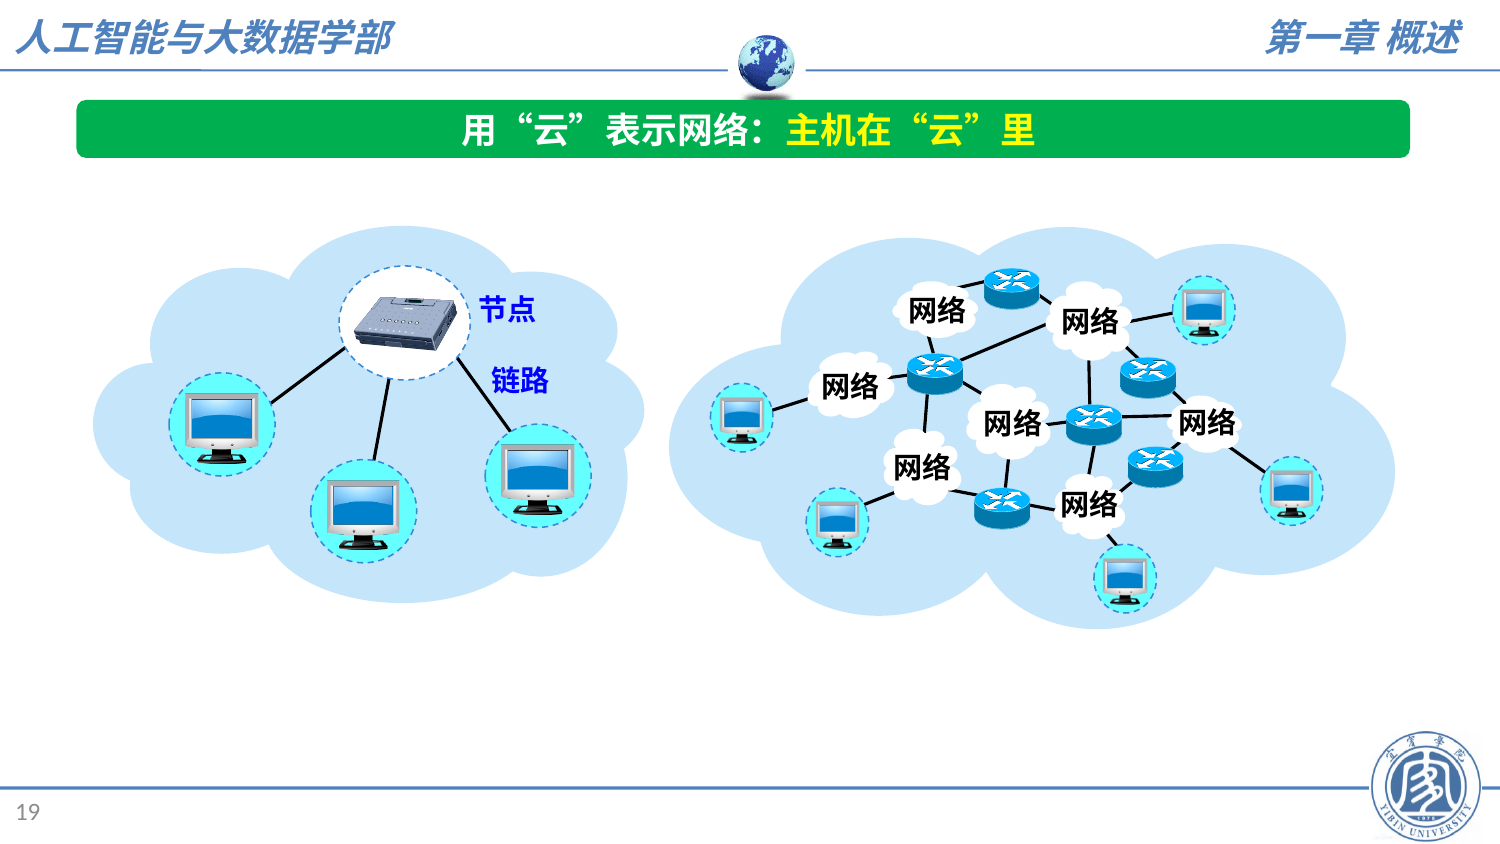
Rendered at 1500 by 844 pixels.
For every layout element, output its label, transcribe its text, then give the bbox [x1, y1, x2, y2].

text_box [668, 229, 1392, 634]
picture [736, 33, 796, 99]
list 用“云”表示网络：主机在“云”里 [204, 99, 1293, 158]
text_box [92, 225, 645, 604]
slide_number 19 [0, 787, 350, 833]
